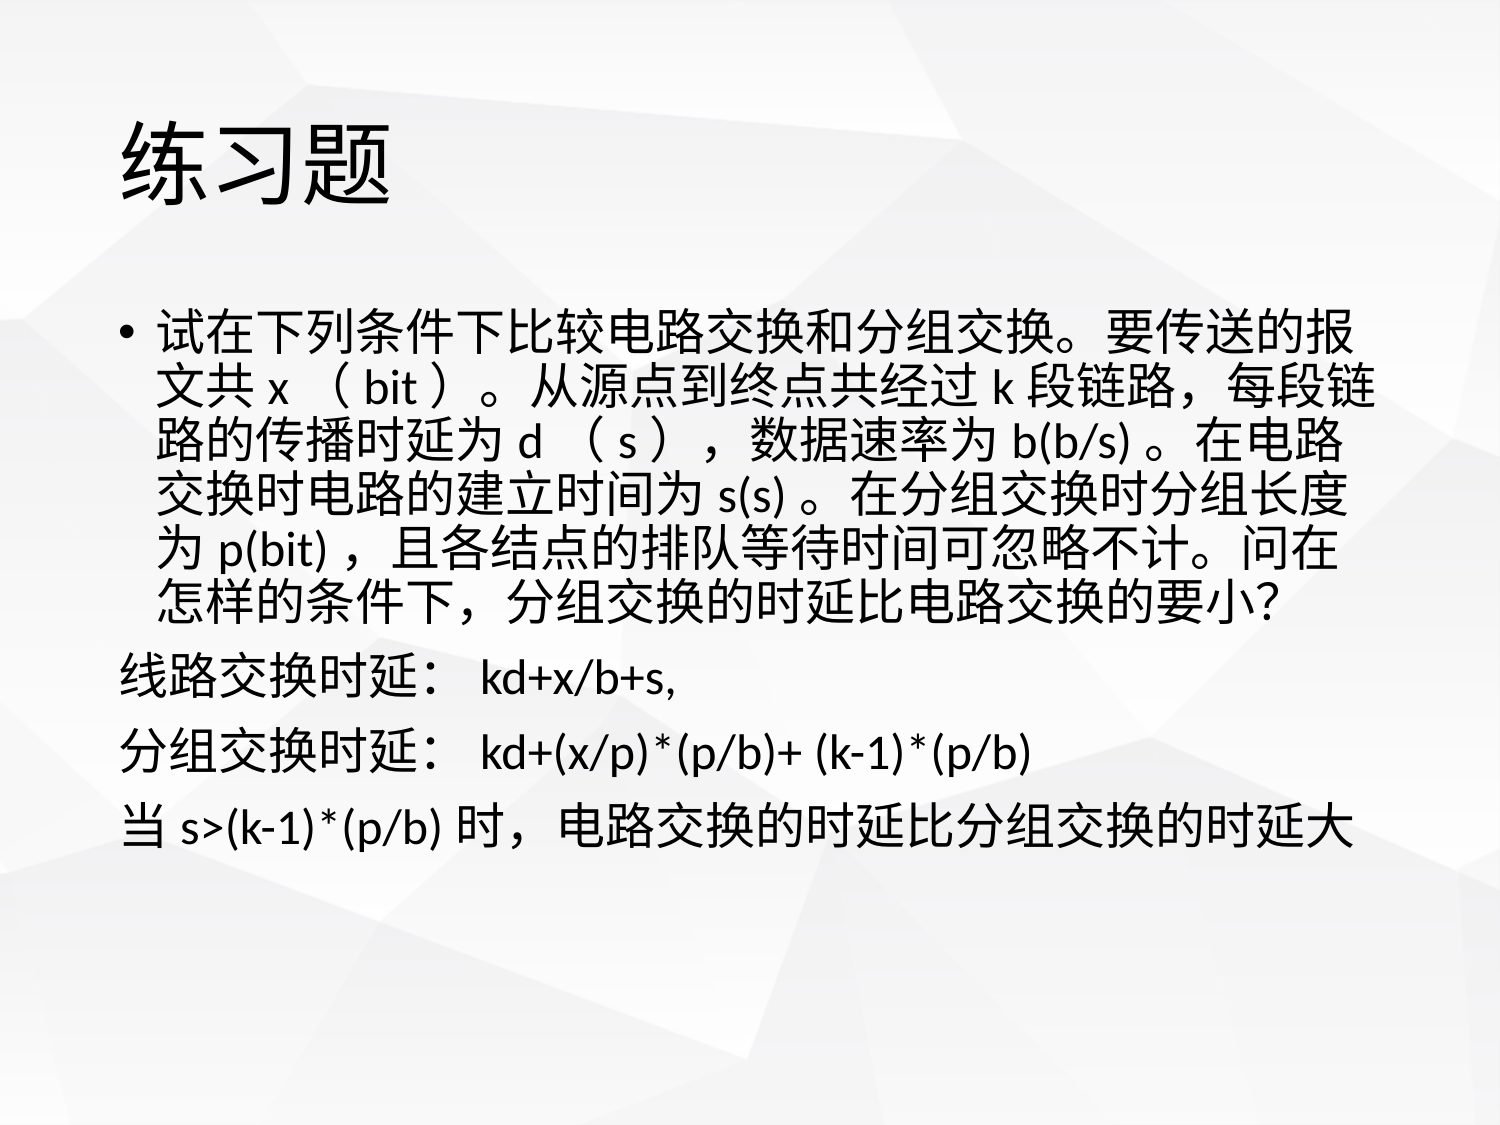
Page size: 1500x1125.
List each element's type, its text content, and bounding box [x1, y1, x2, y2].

picture [0, 0, 1500, 1125]
list 试在下列条件下比较电路交换和分组交换。要传送的报文共x（bit）。从源点到终点共经过k段链路，每段链路的传播时延为d（s），数据速率为b(b/s)。在电路交换时电路的建立时间为s(s)。在分组交换时分组长度为p(bit)，且各结点的排队等待时间可忽略不计。问在怎样的条件下，分组交换的时延比电路交换的要小？ 线路交换时延：kd+x/b+s, 分组交换时延：kd+(x/p)*(p/b)+ (k-1)*(p/b) 当s>(k-1)*(p/b)时，电路交换的时延比分组交换的时延大 [103, 299, 1397, 1012]
title 练习题 [103, 59, 1397, 278]
